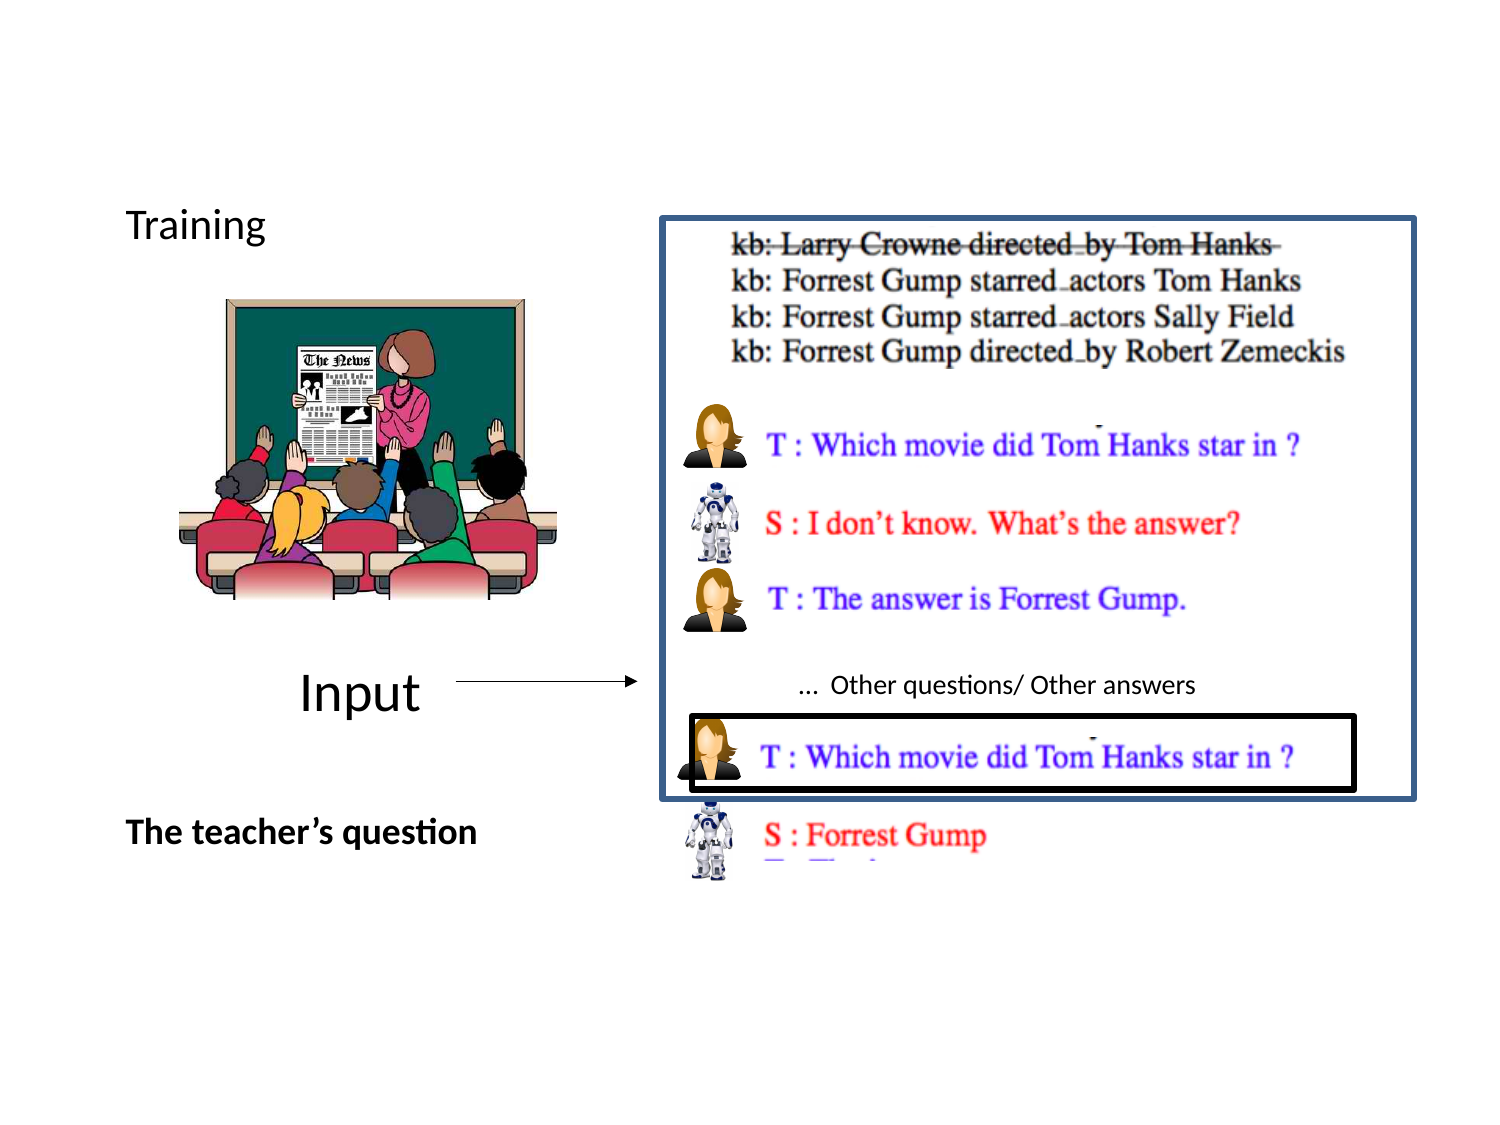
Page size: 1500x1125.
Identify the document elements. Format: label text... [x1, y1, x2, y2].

picture [752, 504, 1248, 543]
picture [683, 404, 748, 469]
picture [691, 482, 740, 564]
text_box Input [284, 647, 578, 730]
picture [752, 736, 1296, 780]
picture [759, 815, 996, 862]
picture [759, 579, 1196, 621]
picture [718, 225, 1355, 369]
text_box [660, 216, 1416, 801]
picture [685, 799, 733, 881]
text_box The teacher’s question [110, 799, 495, 860]
text_box Training [110, 188, 866, 256]
picture [677, 716, 741, 780]
picture [759, 425, 1302, 469]
picture [683, 568, 748, 633]
picture [179, 299, 557, 601]
text_box [690, 714, 1356, 792]
